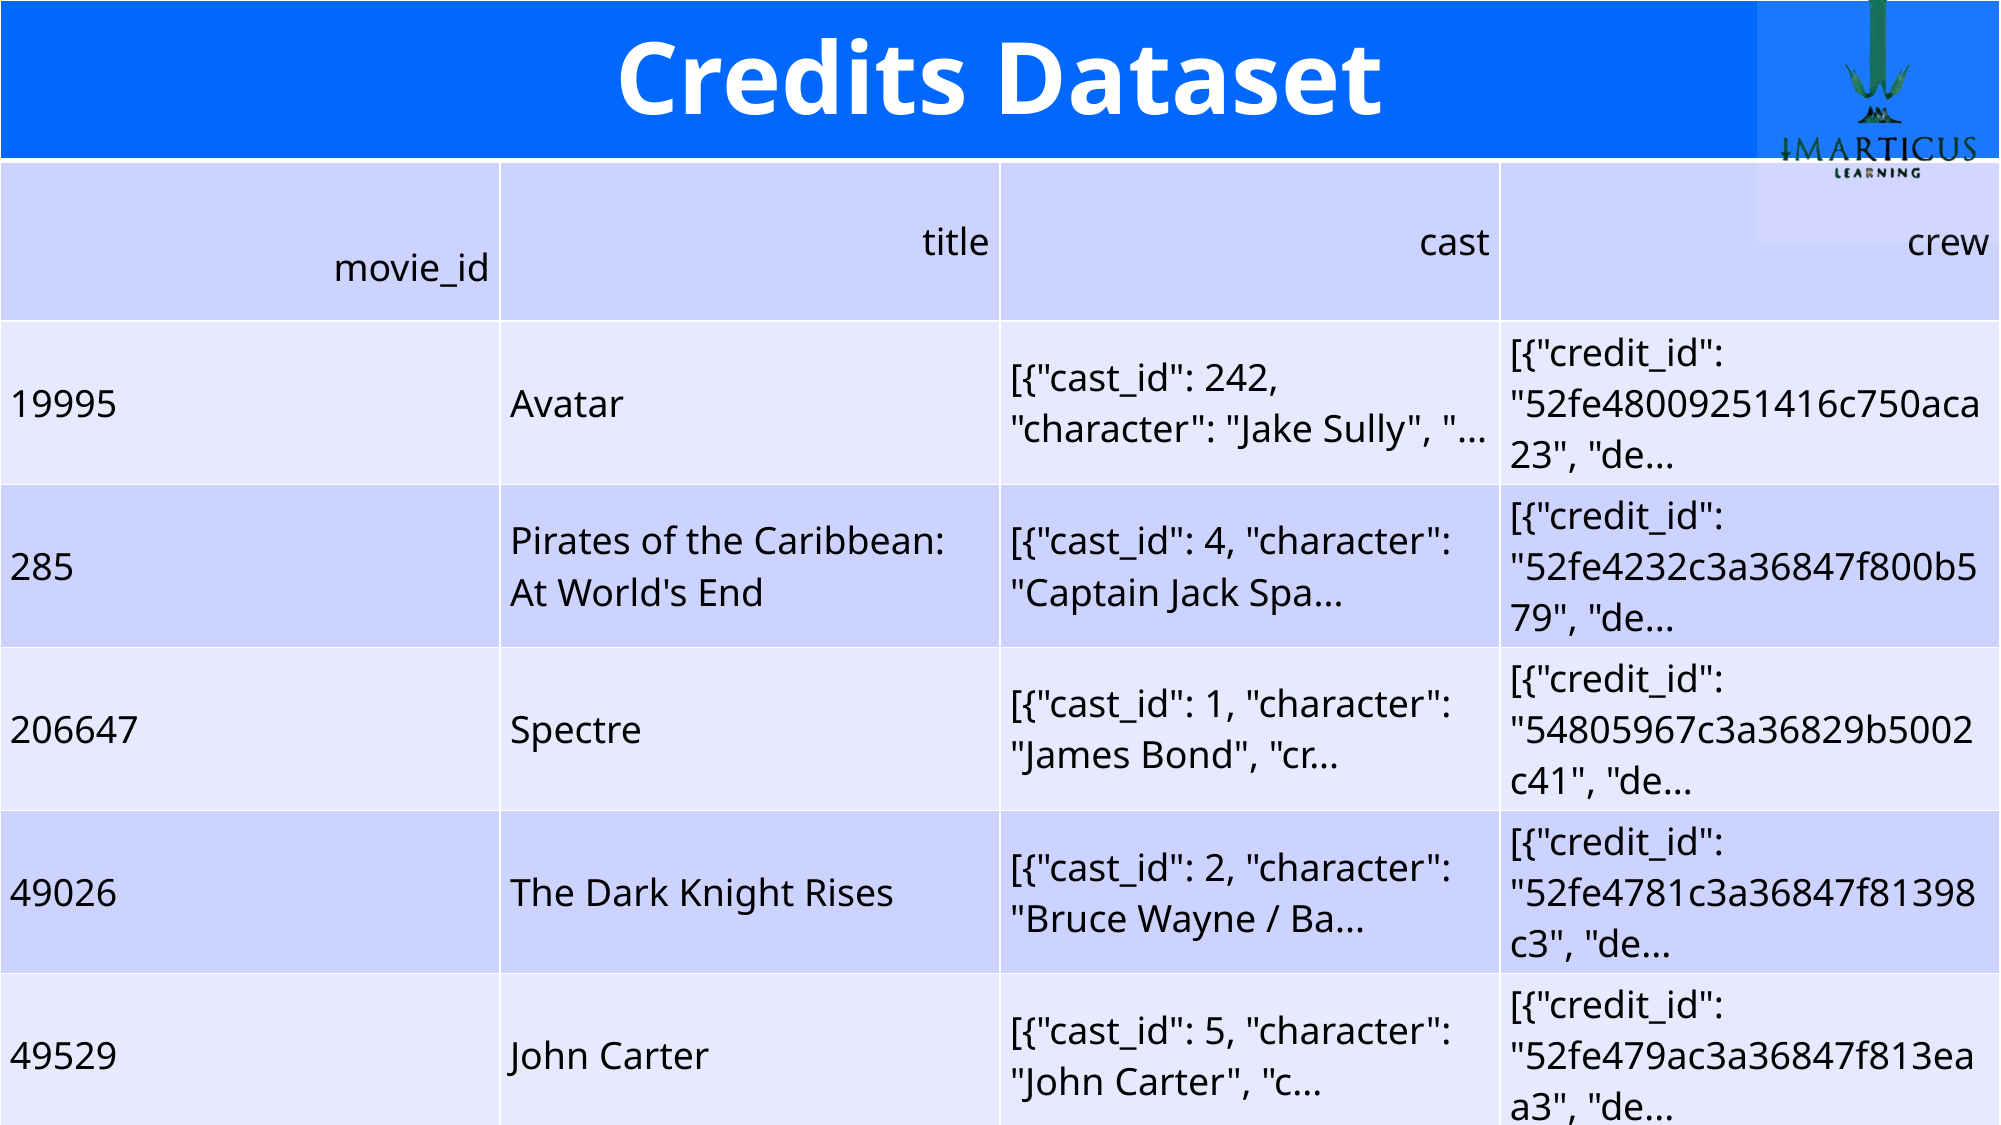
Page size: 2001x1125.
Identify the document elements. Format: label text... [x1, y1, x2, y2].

table_cell 206647 [1, 648, 499, 810]
table_cell [{"cast_id": 242, "character": "Jake Sully", "... [1001, 322, 1499, 484]
table_cell cast [1001, 163, 1499, 320]
table_cell [{"credit_id": "52fe48009251416c750aca23", "de... [1501, 322, 1999, 484]
table_cell [{"cast_id": 5, "character": "John Carter", "c... [1001, 974, 1499, 1125]
table_cell [{"credit_id": "52fe479ac3a36847f813eaa3", "de... [1501, 974, 1999, 1125]
table_cell title [501, 163, 999, 320]
table_header Credits Dataset [1, 1, 1757, 158]
table_cell crew [1501, 163, 1999, 320]
table_cell [{"cast_id": 1, "character": "James Bond", "cr... [1001, 648, 1499, 810]
table_cell [{"cast_id": 2, "character": "Bruce Wayne / Ba... [1001, 811, 1499, 973]
table_cell [{"credit_id": "52fe4781c3a36847f81398c3", "de... [1501, 811, 1999, 973]
table_cell 285 [1, 485, 499, 647]
table_cell movie_id [1, 163, 499, 320]
picture [1757, 0, 2000, 243]
table_cell 49529 [1, 974, 499, 1125]
table_cell Pirates of the Caribbean: At World's End [501, 485, 999, 647]
table_cell The Dark Knight Rises [501, 811, 999, 973]
table_cell John Carter [501, 974, 999, 1125]
table_cell Spectre [501, 648, 999, 810]
table_cell [{"credit_id": "52fe4232c3a36847f800b579", "de... [1501, 485, 1999, 647]
table_cell [{"credit_id": "54805967c3a36829b5002c41", "de... [1501, 648, 1999, 810]
table_cell 19995 [1, 322, 499, 484]
table_cell 49026 [1, 811, 499, 973]
table_cell [{"cast_id": 4, "character": "Captain Jack Spa... [1001, 485, 1499, 647]
table_cell Avatar [501, 322, 999, 484]
